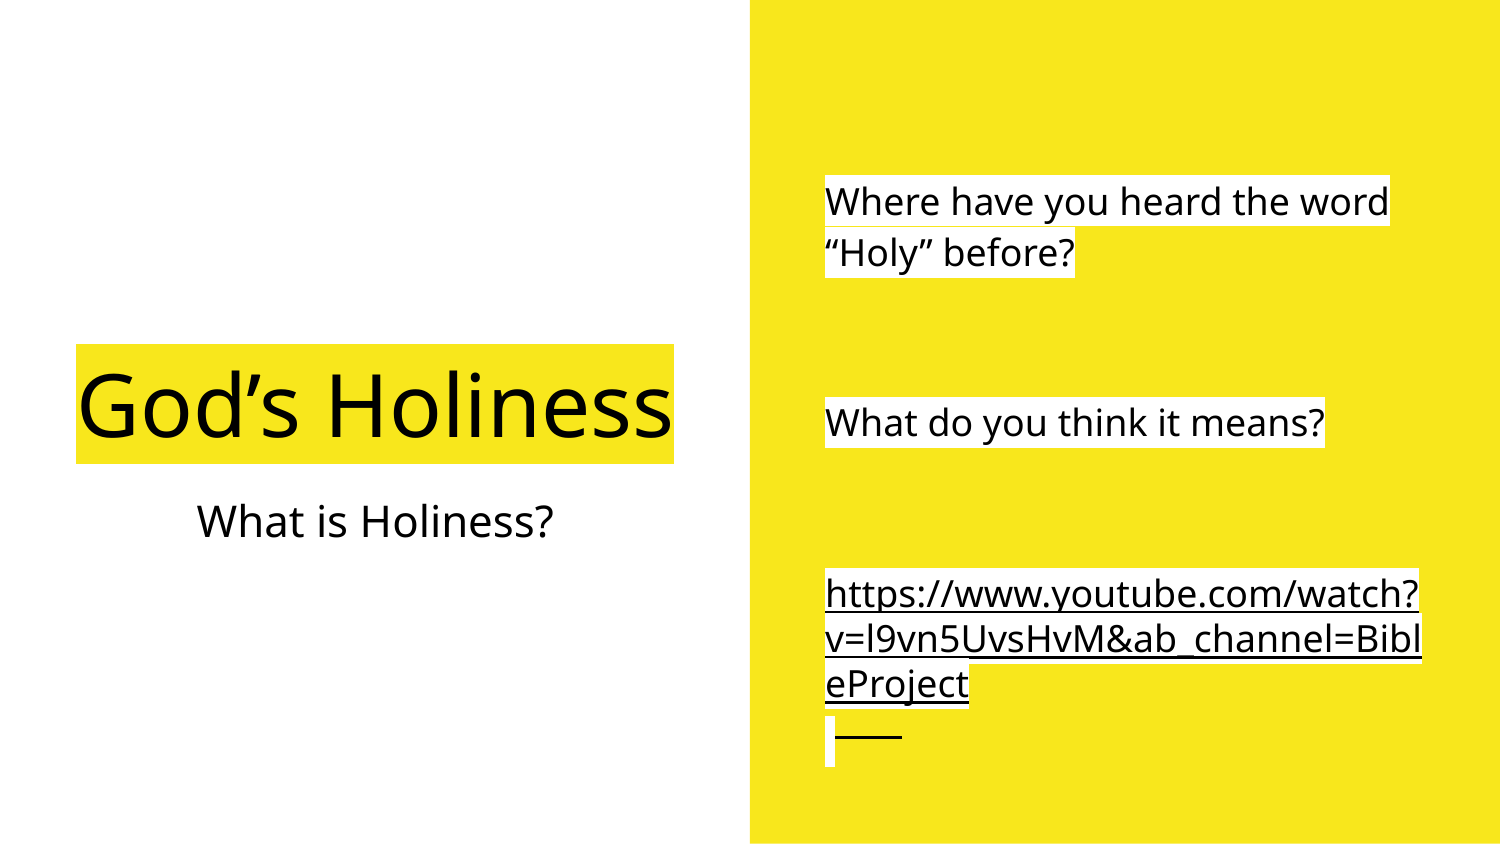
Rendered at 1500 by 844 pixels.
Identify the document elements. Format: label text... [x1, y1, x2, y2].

title God’s Holiness [43, 177, 708, 471]
list Where have you heard the word “Holy” before? What do you think it means? https://www.youtube.com/watch?v=l9vn5UvsHvM&ab_channel=BibleProject [810, 118, 1440, 725]
subtitle What is Holiness? [43, 479, 708, 700]
